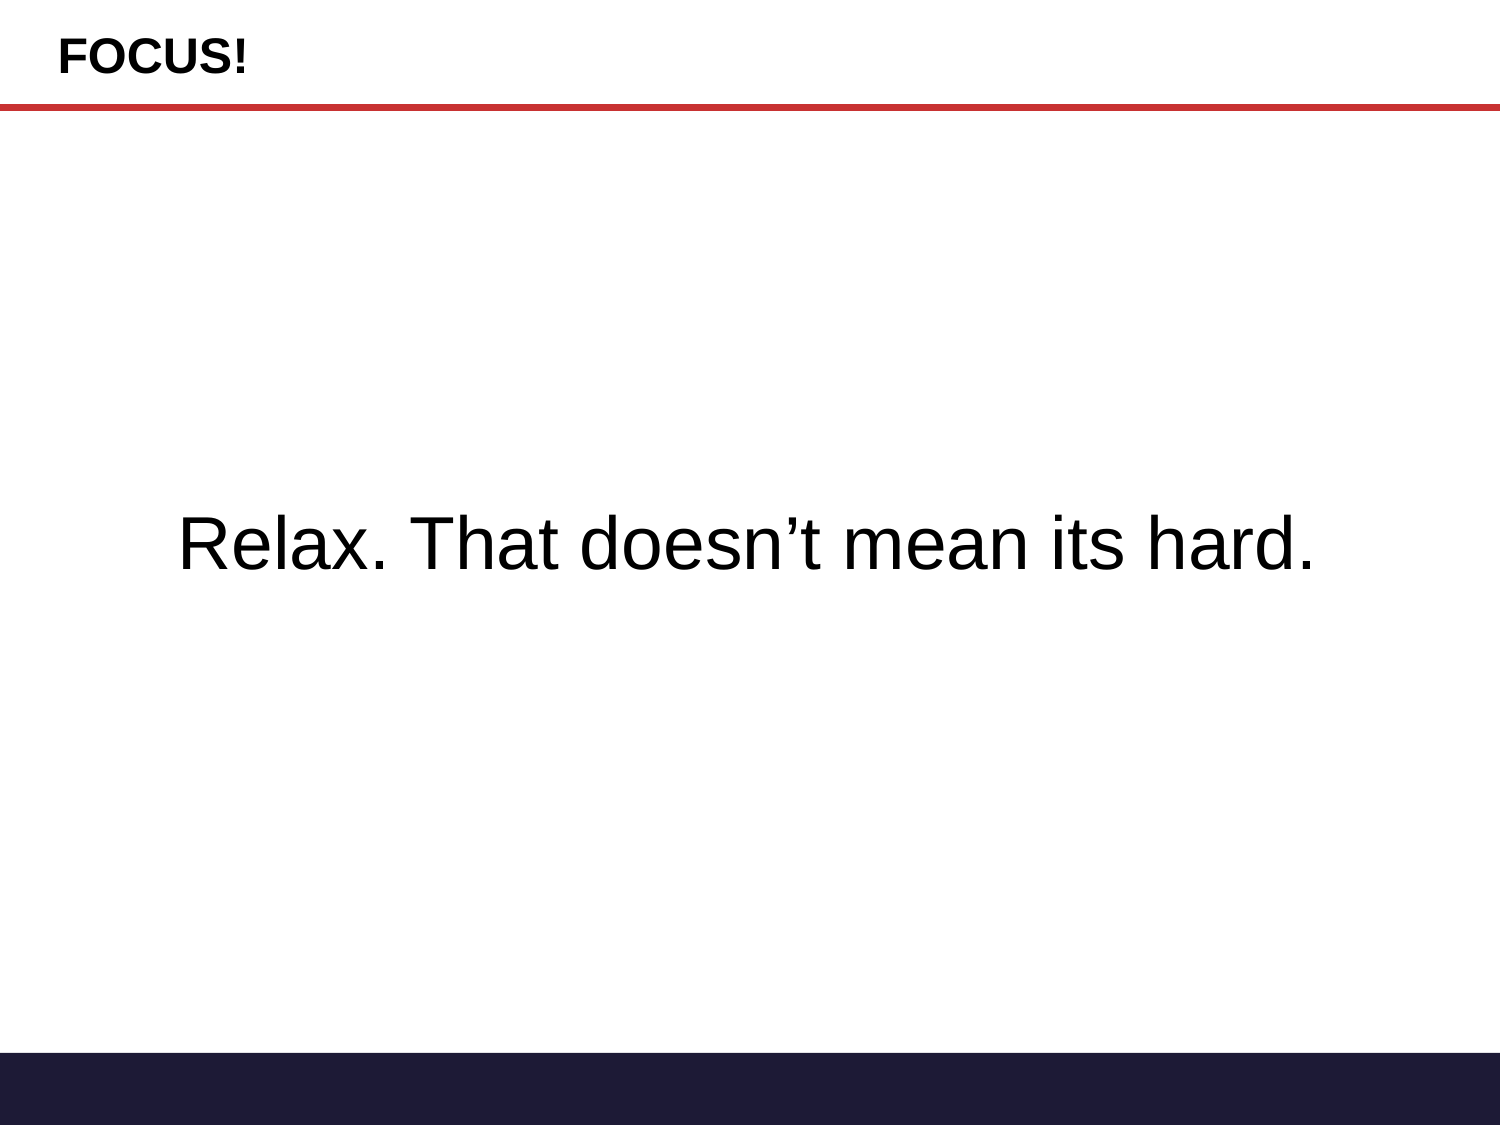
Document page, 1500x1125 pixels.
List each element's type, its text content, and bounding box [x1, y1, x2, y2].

text_box FOCUS! [50, 16, 913, 91]
text_box Relax. That doesn’t mean its hard. [72, 487, 1423, 593]
